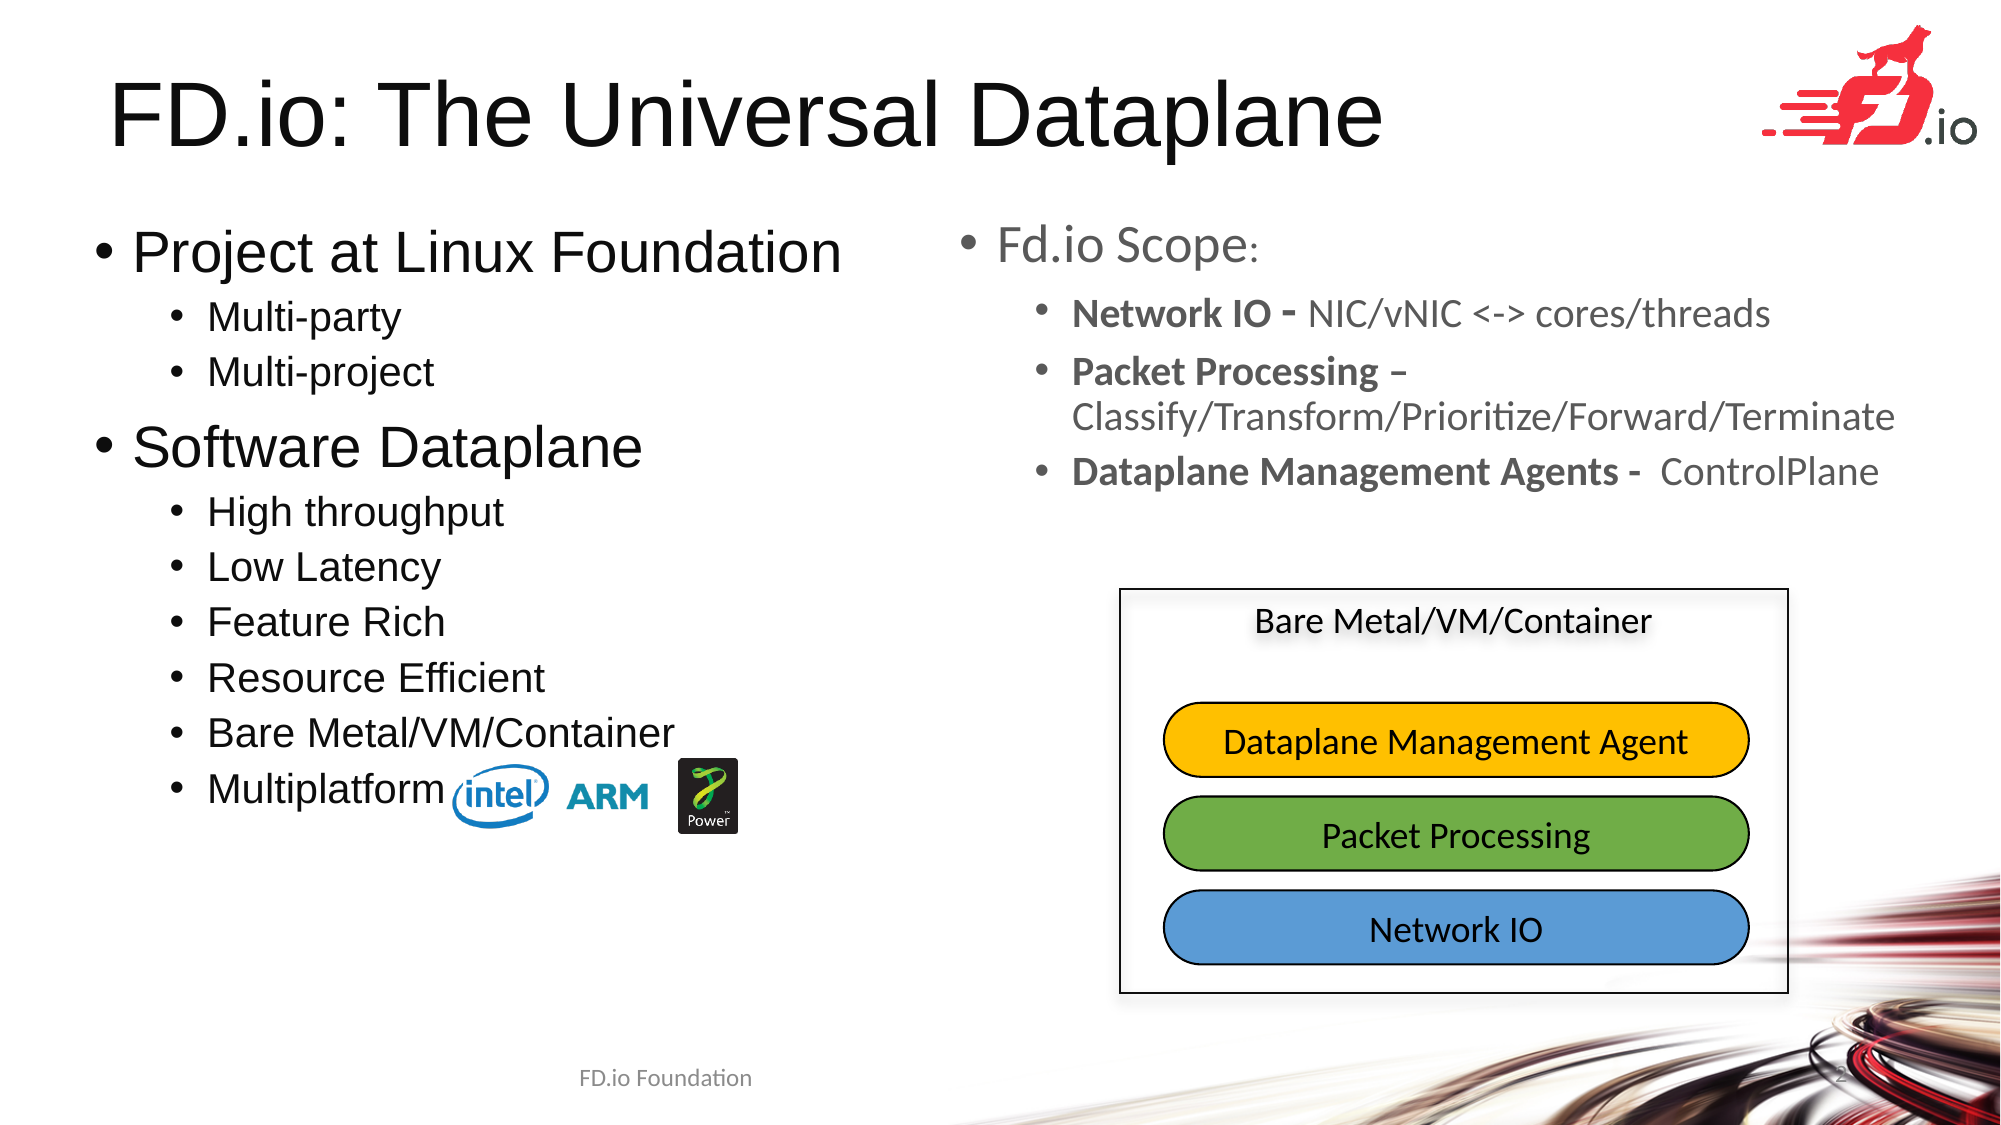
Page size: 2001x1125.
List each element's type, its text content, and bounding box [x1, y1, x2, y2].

text_box Packet Processing [1162, 795, 1750, 872]
title FD.io: The Universal Dataplane [93, 23, 1954, 211]
text_box Dataplane Management Agent [1162, 701, 1750, 778]
slide_number 2 [1764, 1042, 1863, 1103]
text_box Fd.io Scope: Network IO - NIC/vNIC <-> cores/threads Packet Processing – Classify/Transform/Prioritize/Forward/Terminate Dataplane Management Agents - ControlPlane [944, 208, 1940, 531]
footer FD.io Foundation [281, 1046, 1051, 1107]
text_box Bare Metal/VM/Container [1119, 588, 1789, 994]
picture [0, 0, 2001, 1125]
list Project at Linux Foundation Multi-party Multi-project Software Dataplane High throughput Low Latency Feature Rich Resource Efficient Bare Metal/VM/Container Multiplatform [79, 214, 867, 943]
text_box Network IO [1162, 889, 1750, 966]
